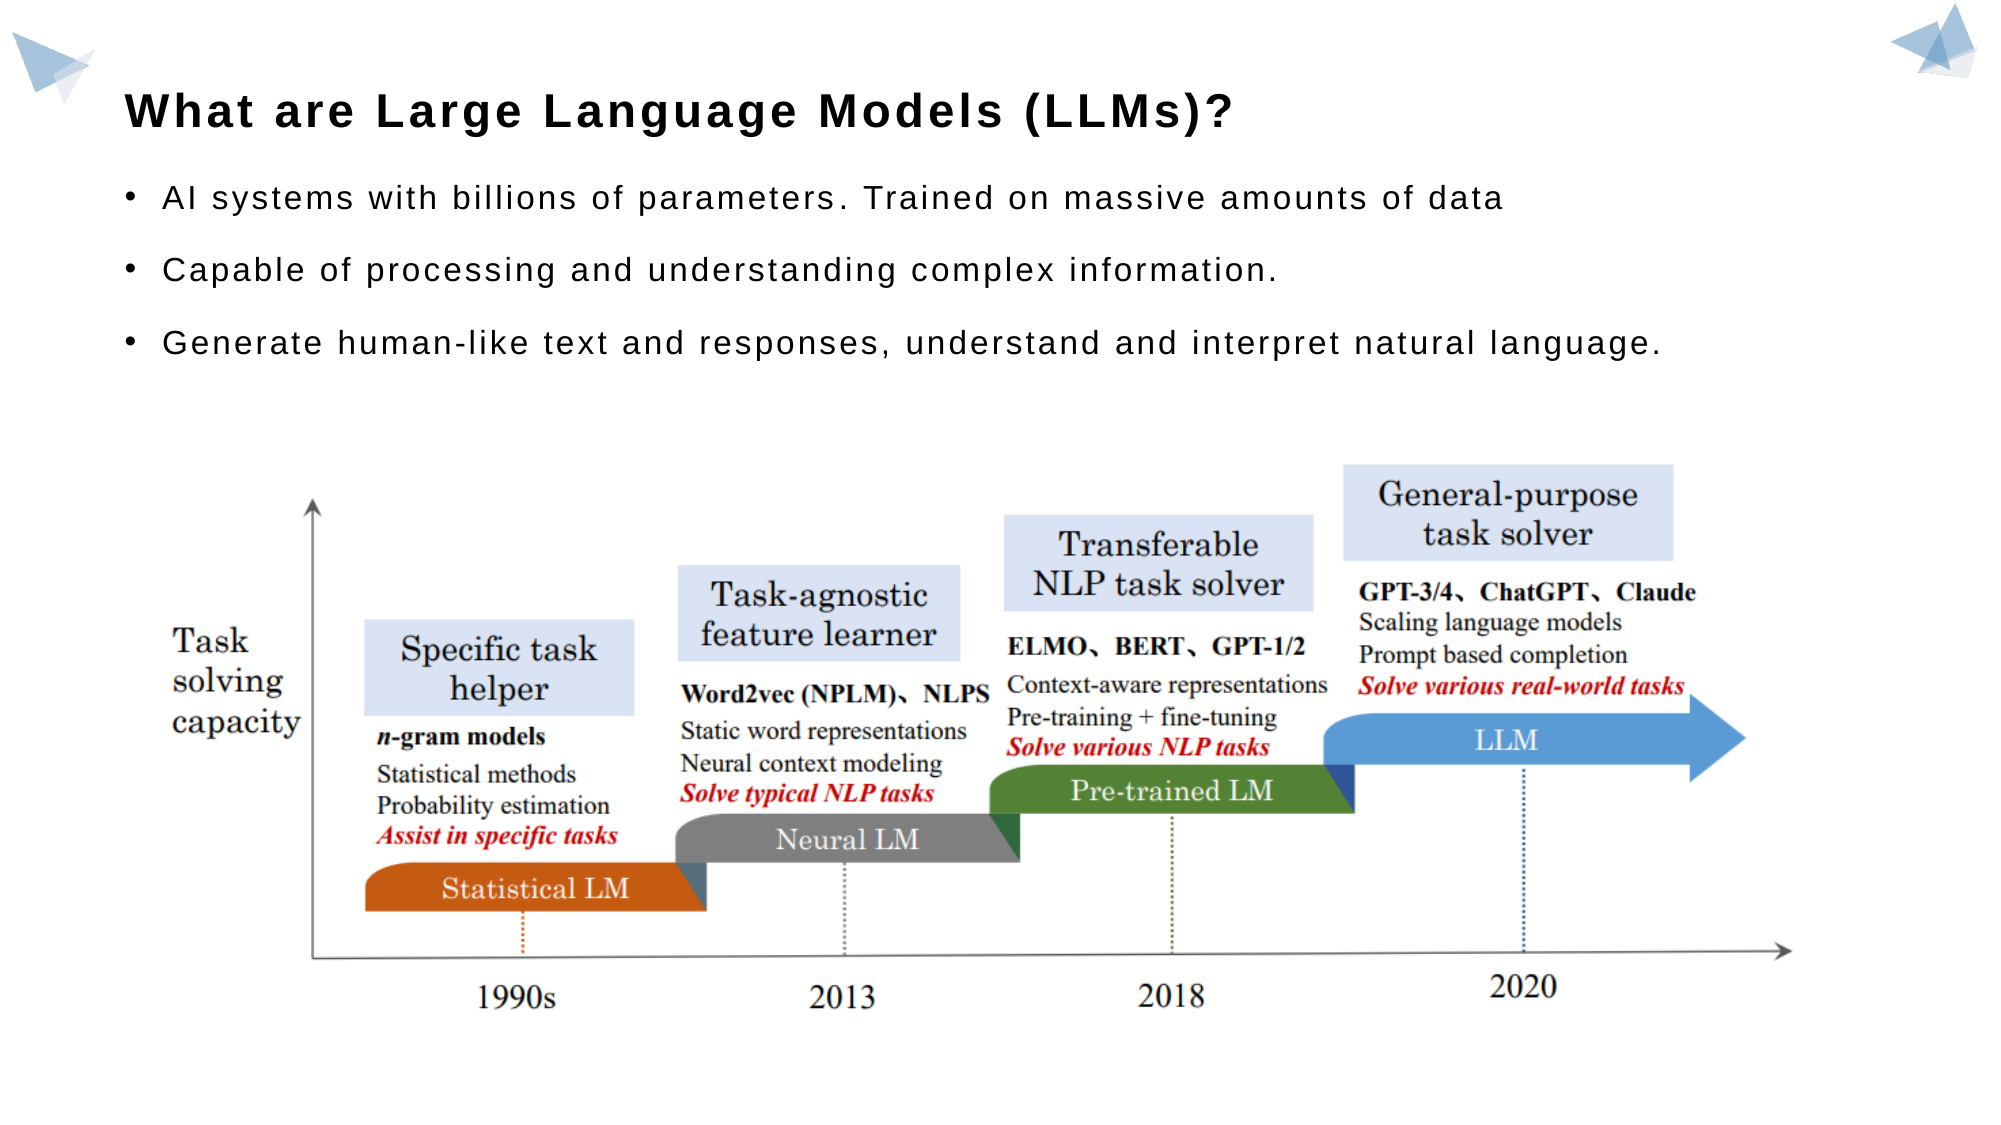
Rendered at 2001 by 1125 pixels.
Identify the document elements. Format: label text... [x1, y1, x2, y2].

title What are Large Language Models (LLMs)? [109, 72, 1891, 146]
picture [0, 0, 119, 112]
list AI systems with billions of parameters. Trained on massive amounts of data Capable of processing and understanding complex information. Generate human-like text and responses, understand and interpret natural language. [109, 156, 1891, 413]
picture [1881, 0, 2000, 101]
picture [109, 413, 1891, 1041]
